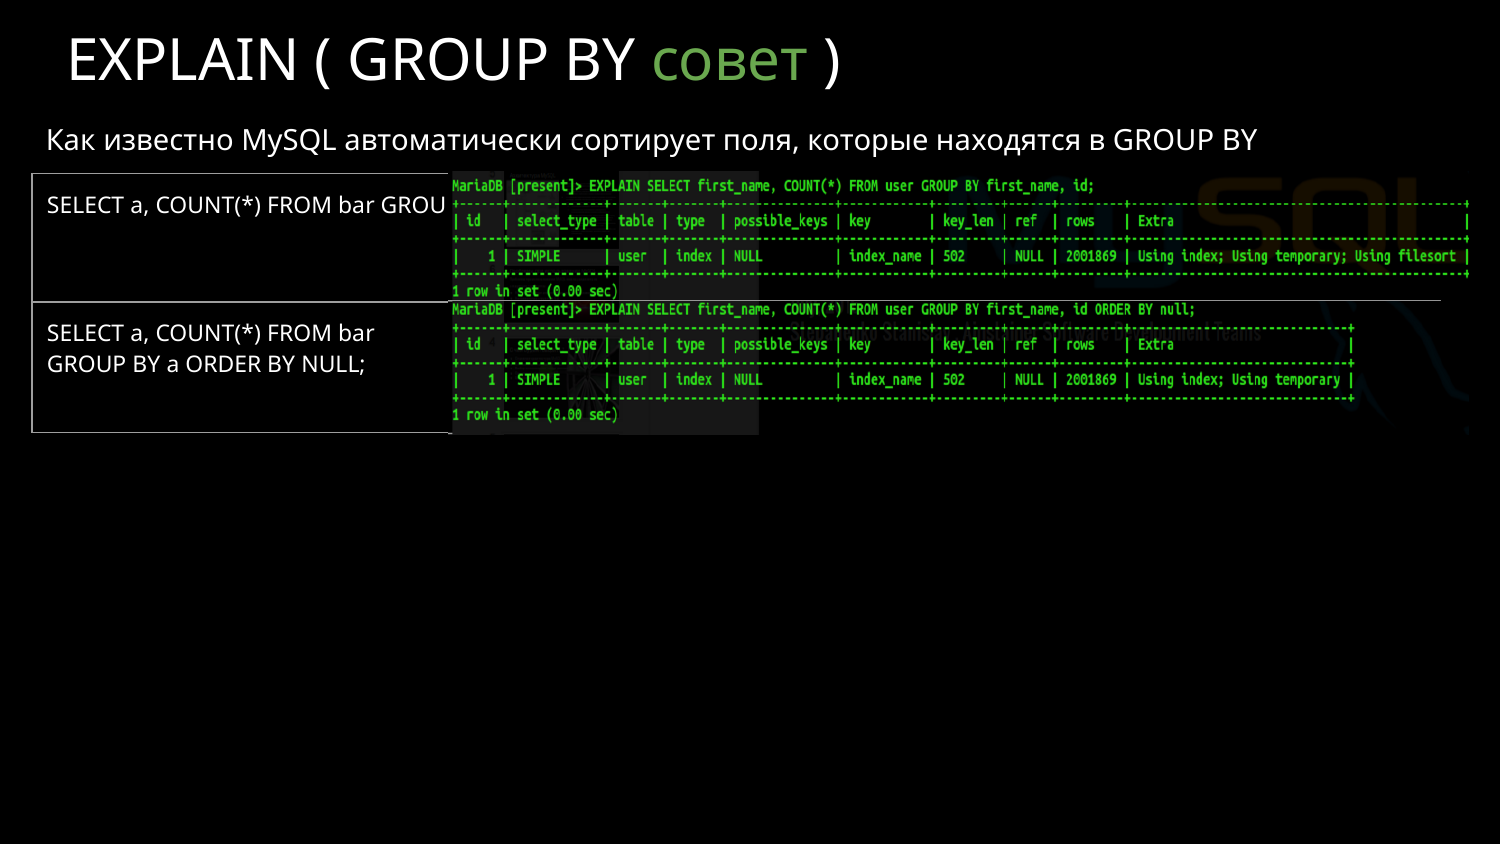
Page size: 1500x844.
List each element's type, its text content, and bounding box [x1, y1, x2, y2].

text_box Как известно MySQL автоматически сортирует поля, которые находятся в GROUP BY [30, 100, 1460, 165]
picture [447, 171, 1469, 436]
table_header SELECT a, COUNT(*) FROM bar GROUP BY a; [33, 174, 443, 301]
table_cell SELECT a, COUNT(*) FROM bar GROUP BY a ORDER BY NULL; [33, 303, 442, 432]
title EXPLAIN ( GROUP BY совет ) [51, 6, 1449, 100]
